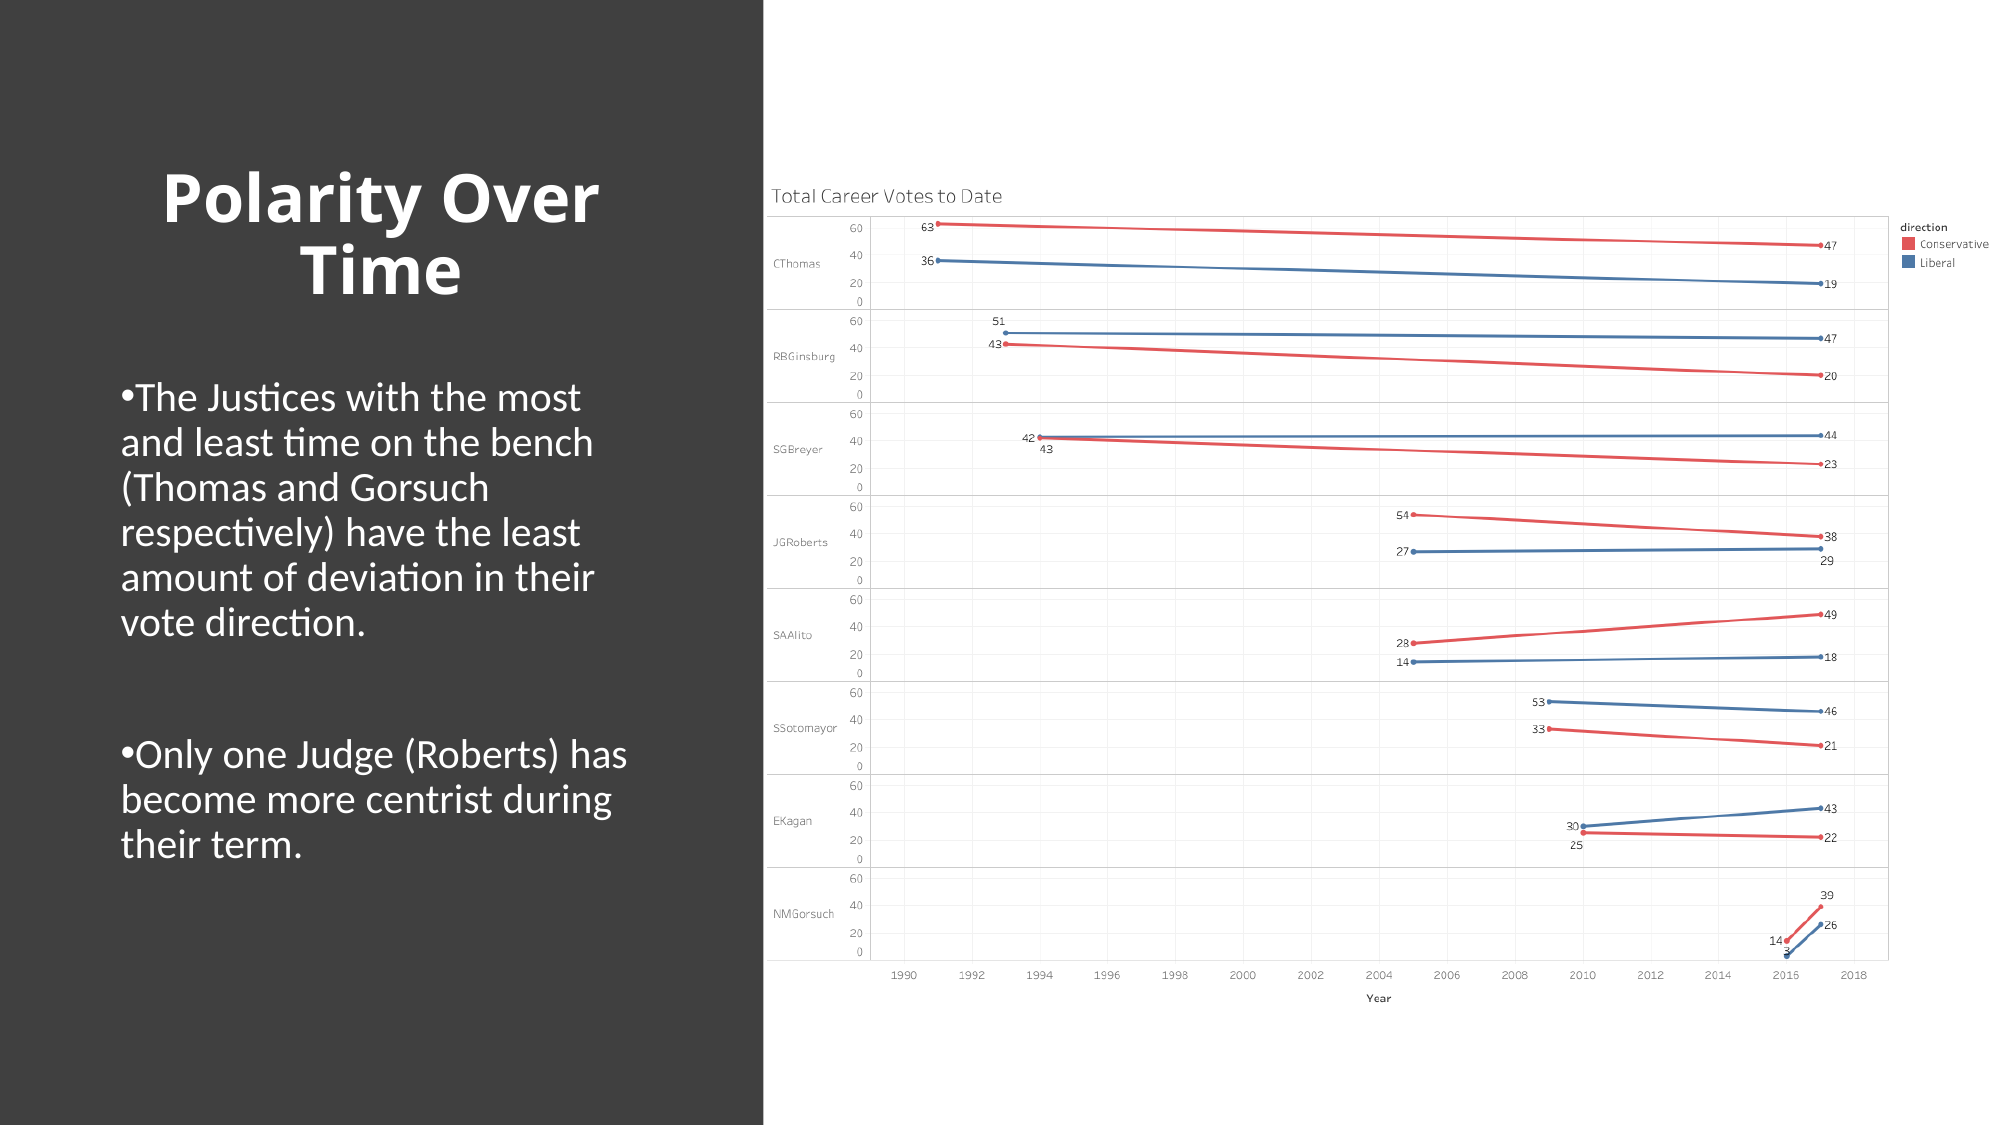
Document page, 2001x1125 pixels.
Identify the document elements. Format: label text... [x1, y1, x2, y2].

title Polarity Over Time [105, 105, 658, 367]
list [766, 176, 1993, 1013]
text_box [0, 0, 764, 1125]
list The Justices with the most and least time on the bench (Thomas and Gorsuch respectively) have the least amount of deviation in their vote direction. Only one Judge (Roberts) has become more centrist during their term. [105, 367, 658, 928]
